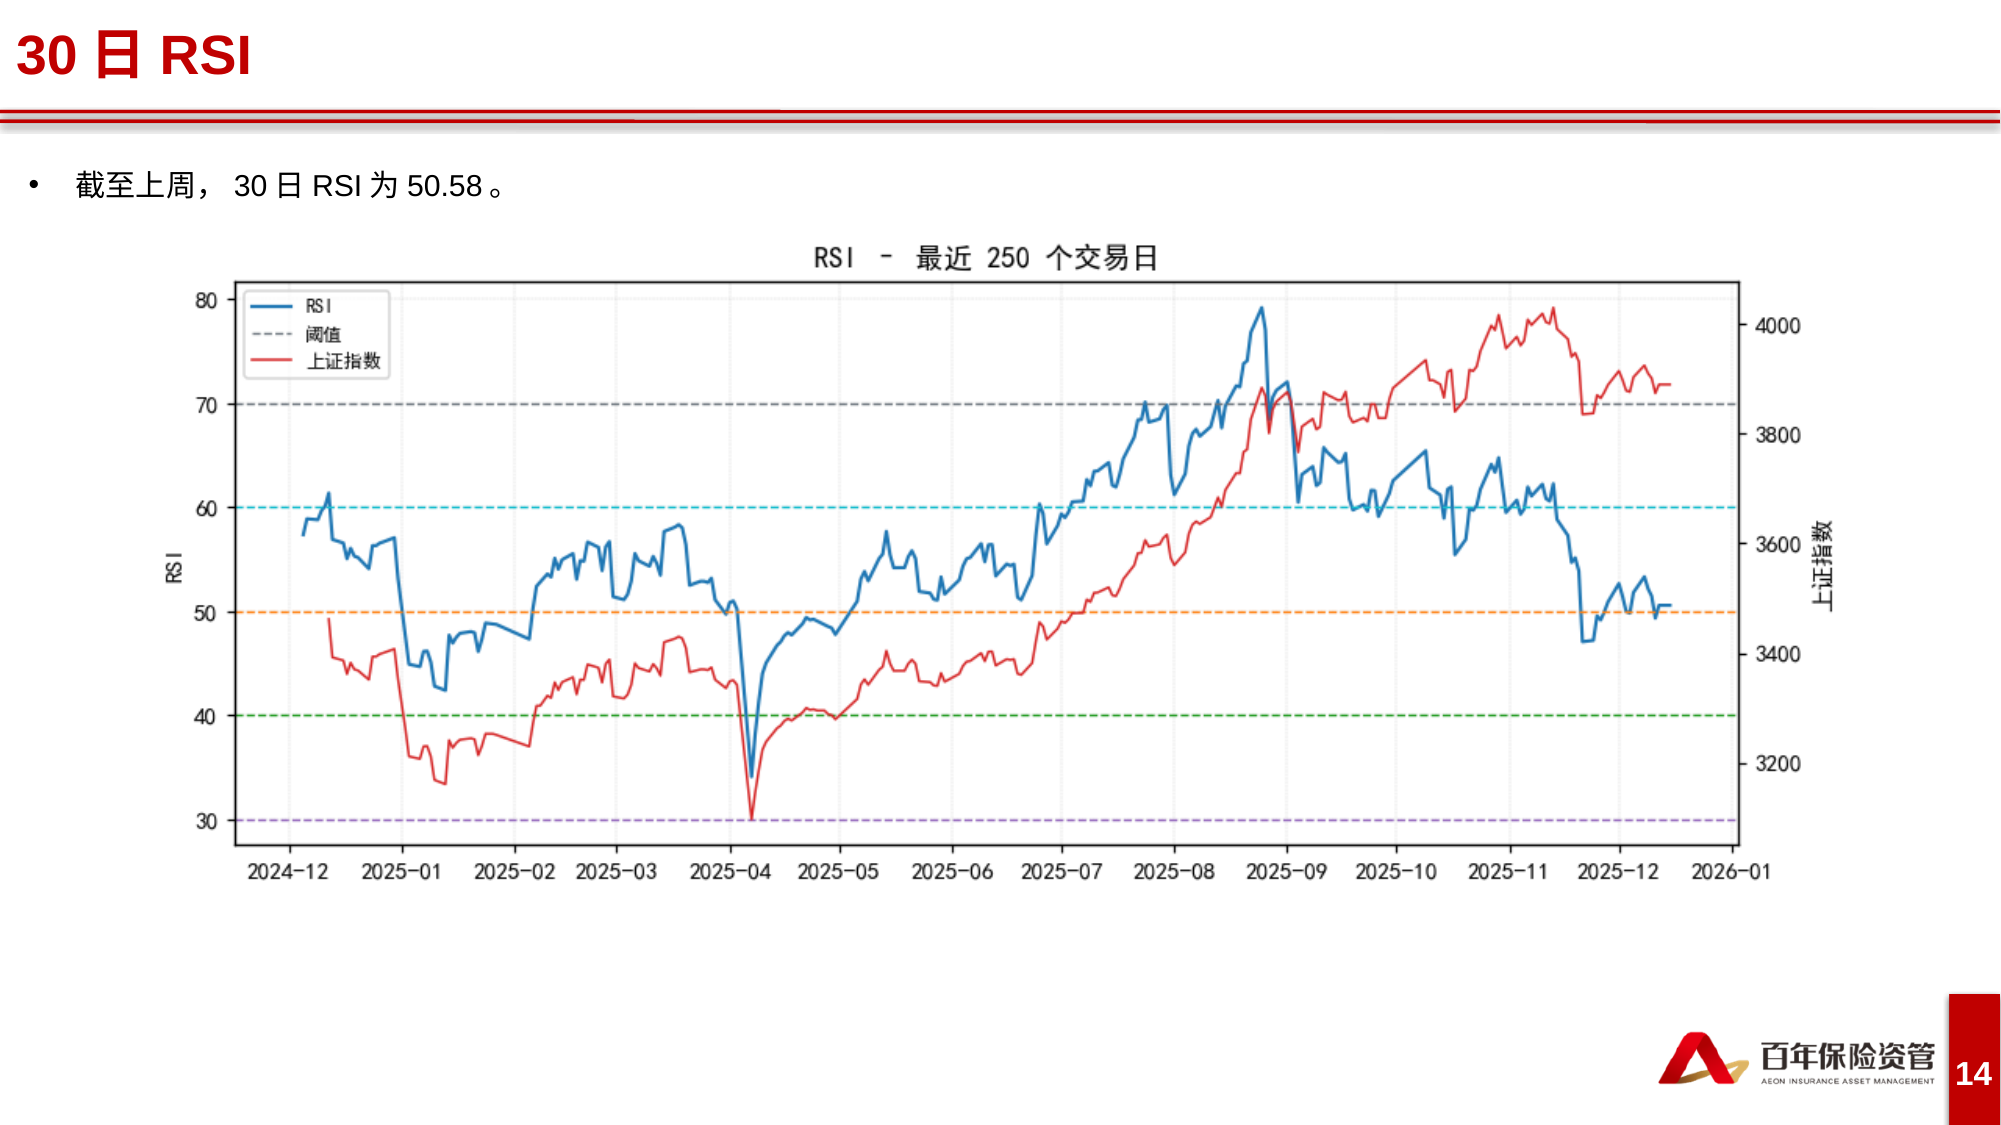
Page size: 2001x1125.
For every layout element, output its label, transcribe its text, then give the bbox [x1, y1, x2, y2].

slide_number 14 [1944, 1044, 2000, 1102]
text_box 30日RSI [0, 11, 1990, 94]
text_box 截至上周，30日RSI为50.58。 [18, 147, 1982, 213]
picture [1645, 1024, 1945, 1094]
picture [148, 227, 1851, 898]
